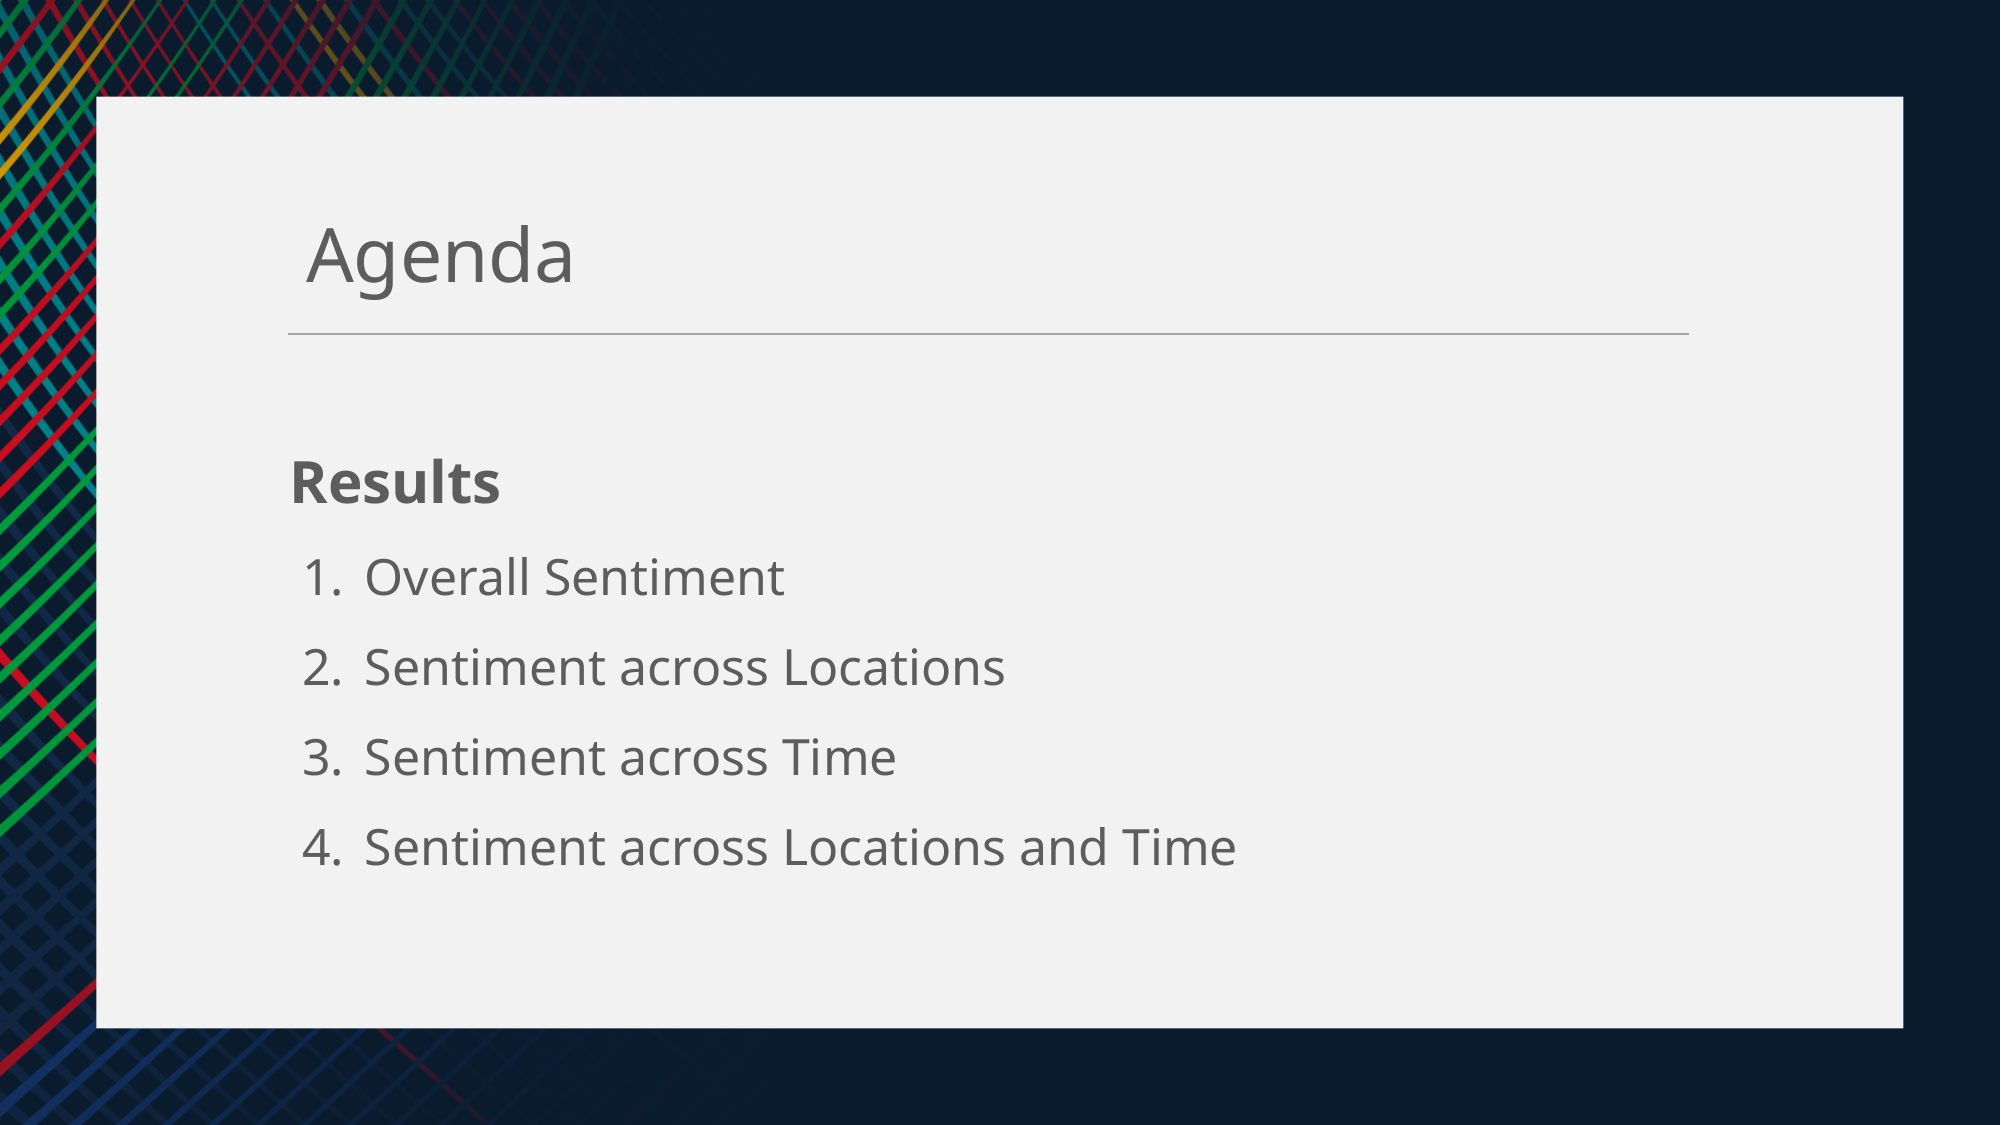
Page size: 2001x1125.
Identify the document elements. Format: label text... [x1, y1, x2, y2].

picture [0, 0, 2000, 1125]
list Results Overall Sentiment Sentiment across Locations Sentiment across Time Sentiment across Locations and Time [282, 388, 1689, 898]
